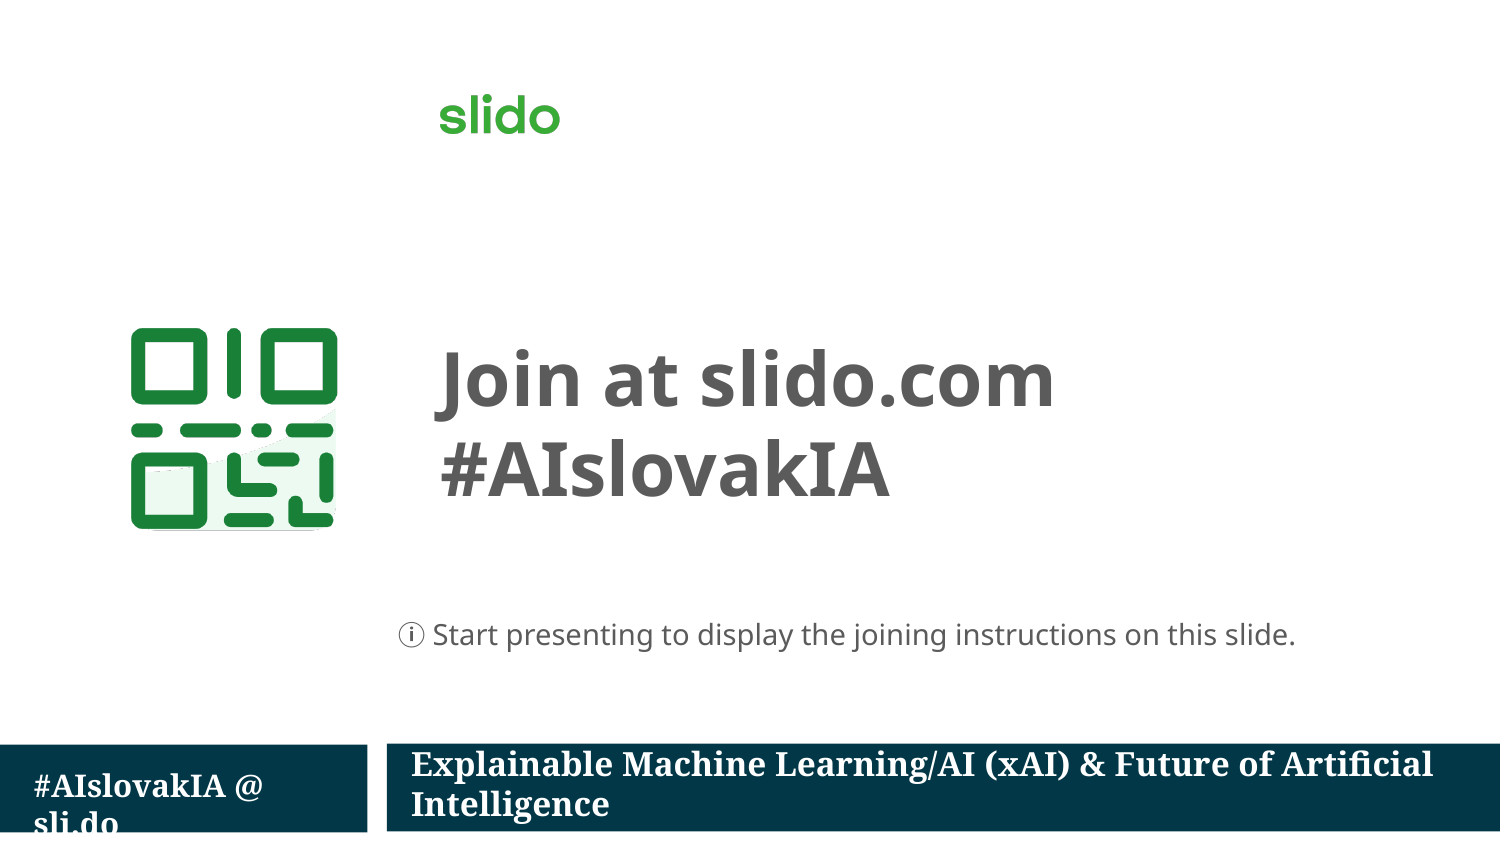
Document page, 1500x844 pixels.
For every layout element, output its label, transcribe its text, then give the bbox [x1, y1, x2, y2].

text_box ⓘ Start presenting to display the joining instructions on this slide. [383, 602, 1417, 666]
picture [428, 83, 573, 147]
picture [62, 819, 67, 833]
picture [82, 819, 90, 833]
text_box Join at slido.com #AIslovakIA [425, 316, 1417, 528]
picture [83, 271, 384, 572]
picture [92, 815, 96, 833]
picture [52, 815, 56, 833]
text_box #AIslovakIA @ sli.do [22, 760, 342, 815]
picture [102, 819, 108, 833]
picture [111, 819, 117, 833]
picture [35, 819, 47, 833]
text_box Explainable Machine Learning/AI (xAI) & Future of Artificial Intelligence [400, 740, 1500, 826]
